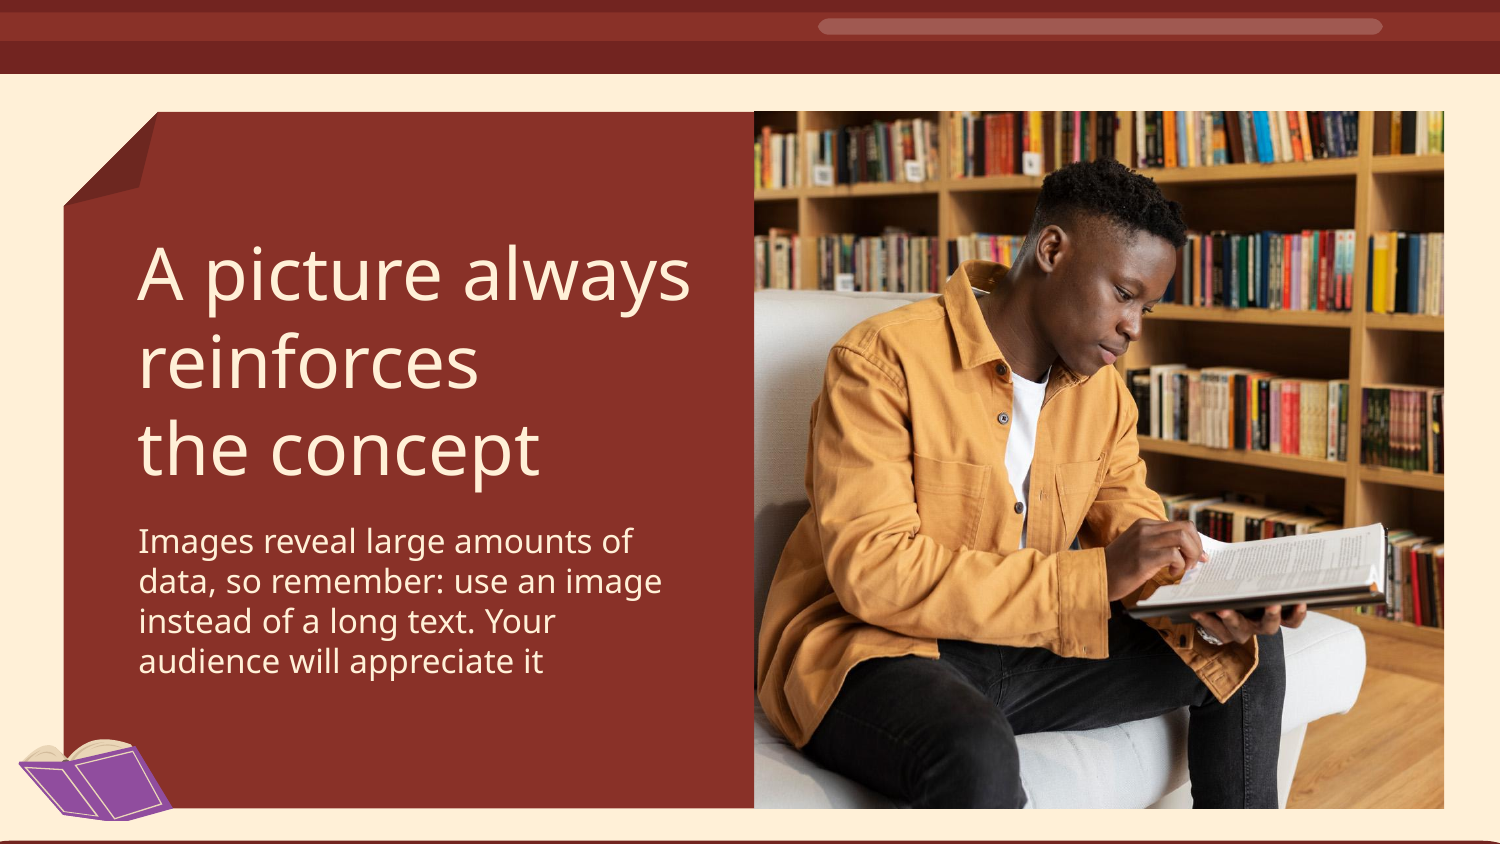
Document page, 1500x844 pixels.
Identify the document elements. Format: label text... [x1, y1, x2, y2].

text_box [63, 111, 752, 809]
subtitle Images reveal large amounts of data, so remember: use an image instead of a long text. Your audience will appreciate it [123, 506, 716, 701]
picture [753, 111, 1445, 809]
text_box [63, 112, 157, 206]
title A picture always reinforces the concept [122, 236, 716, 506]
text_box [18, 738, 174, 822]
